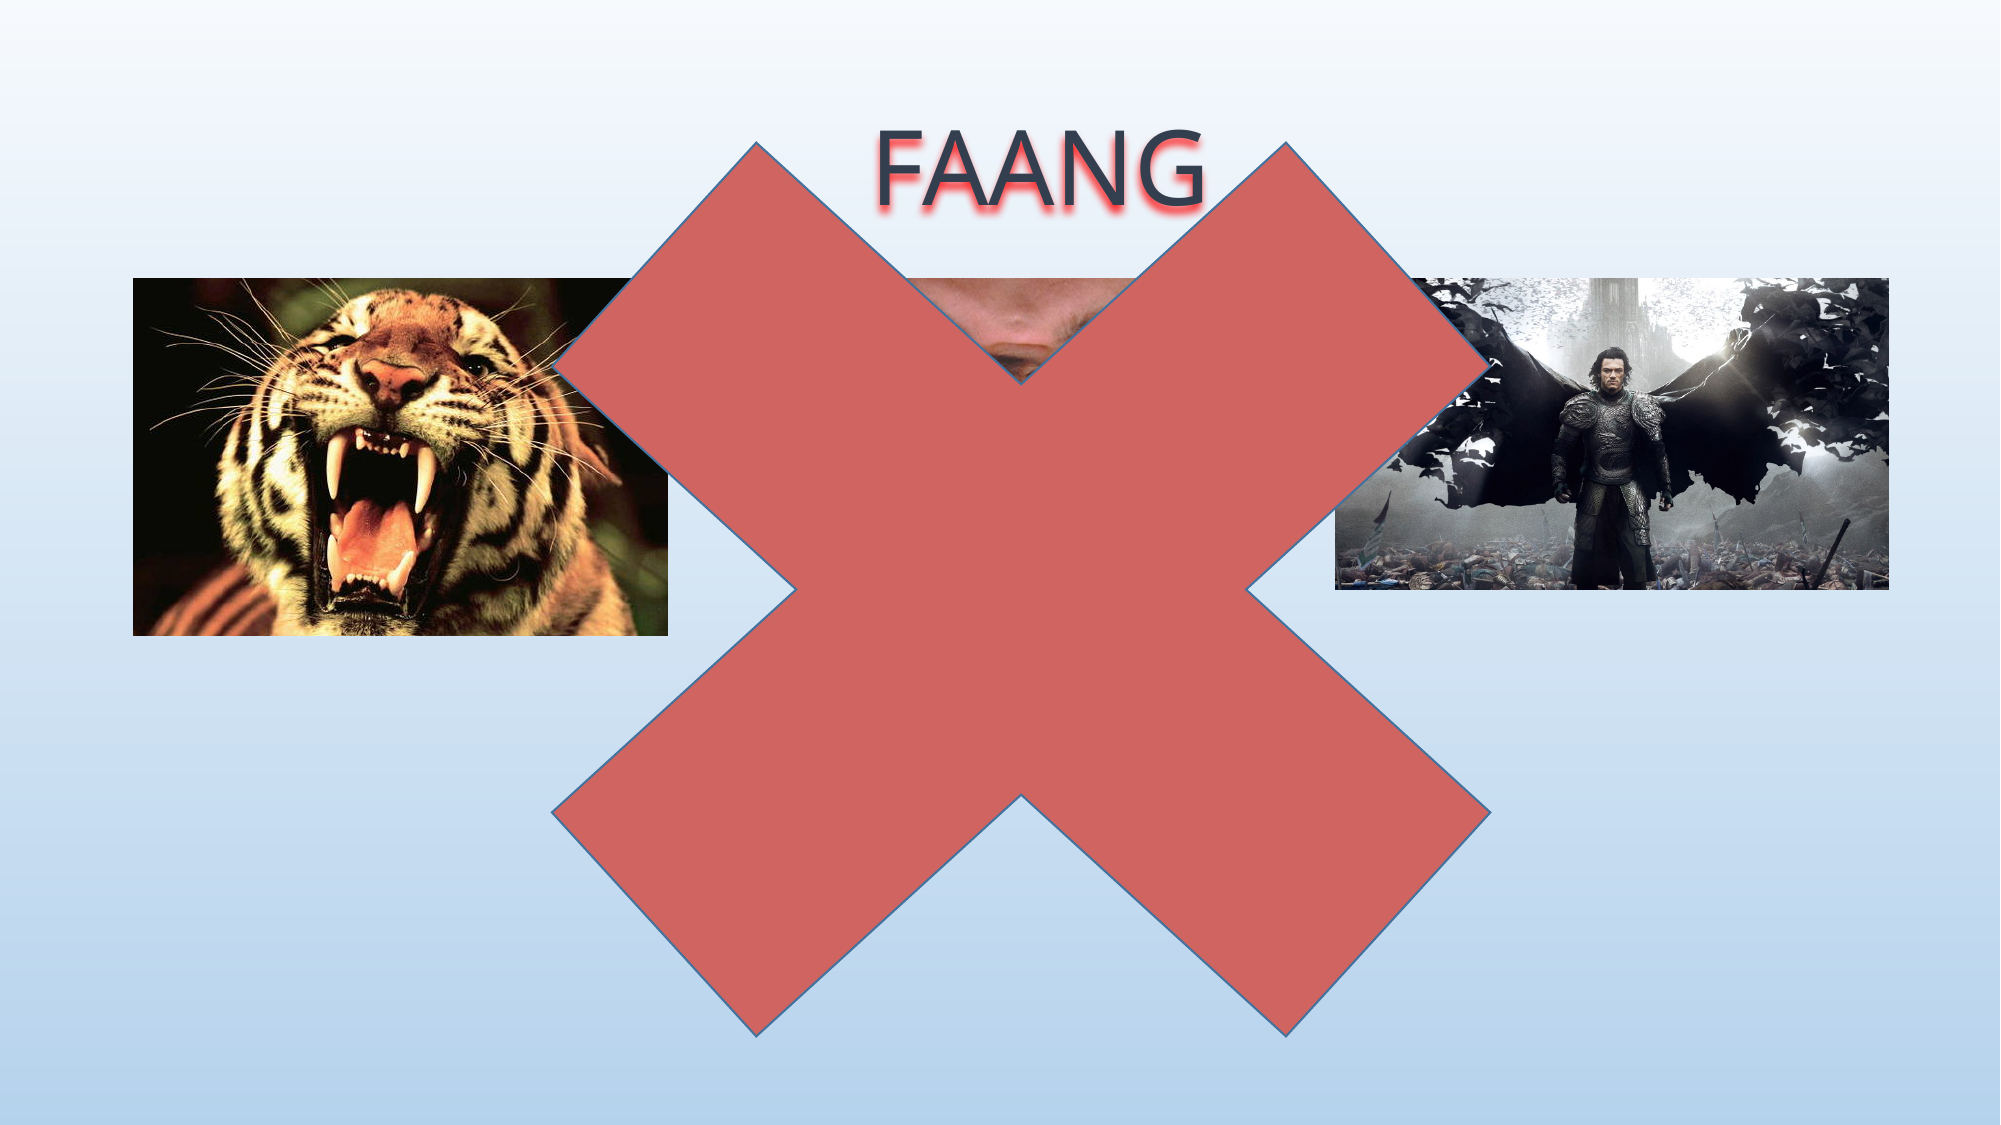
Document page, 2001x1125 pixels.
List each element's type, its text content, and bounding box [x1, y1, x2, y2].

text_box [550, 141, 1492, 1038]
text_box FAANG [855, 93, 1273, 234]
picture [133, 278, 668, 636]
picture [825, 278, 1218, 770]
picture [1335, 278, 1889, 590]
